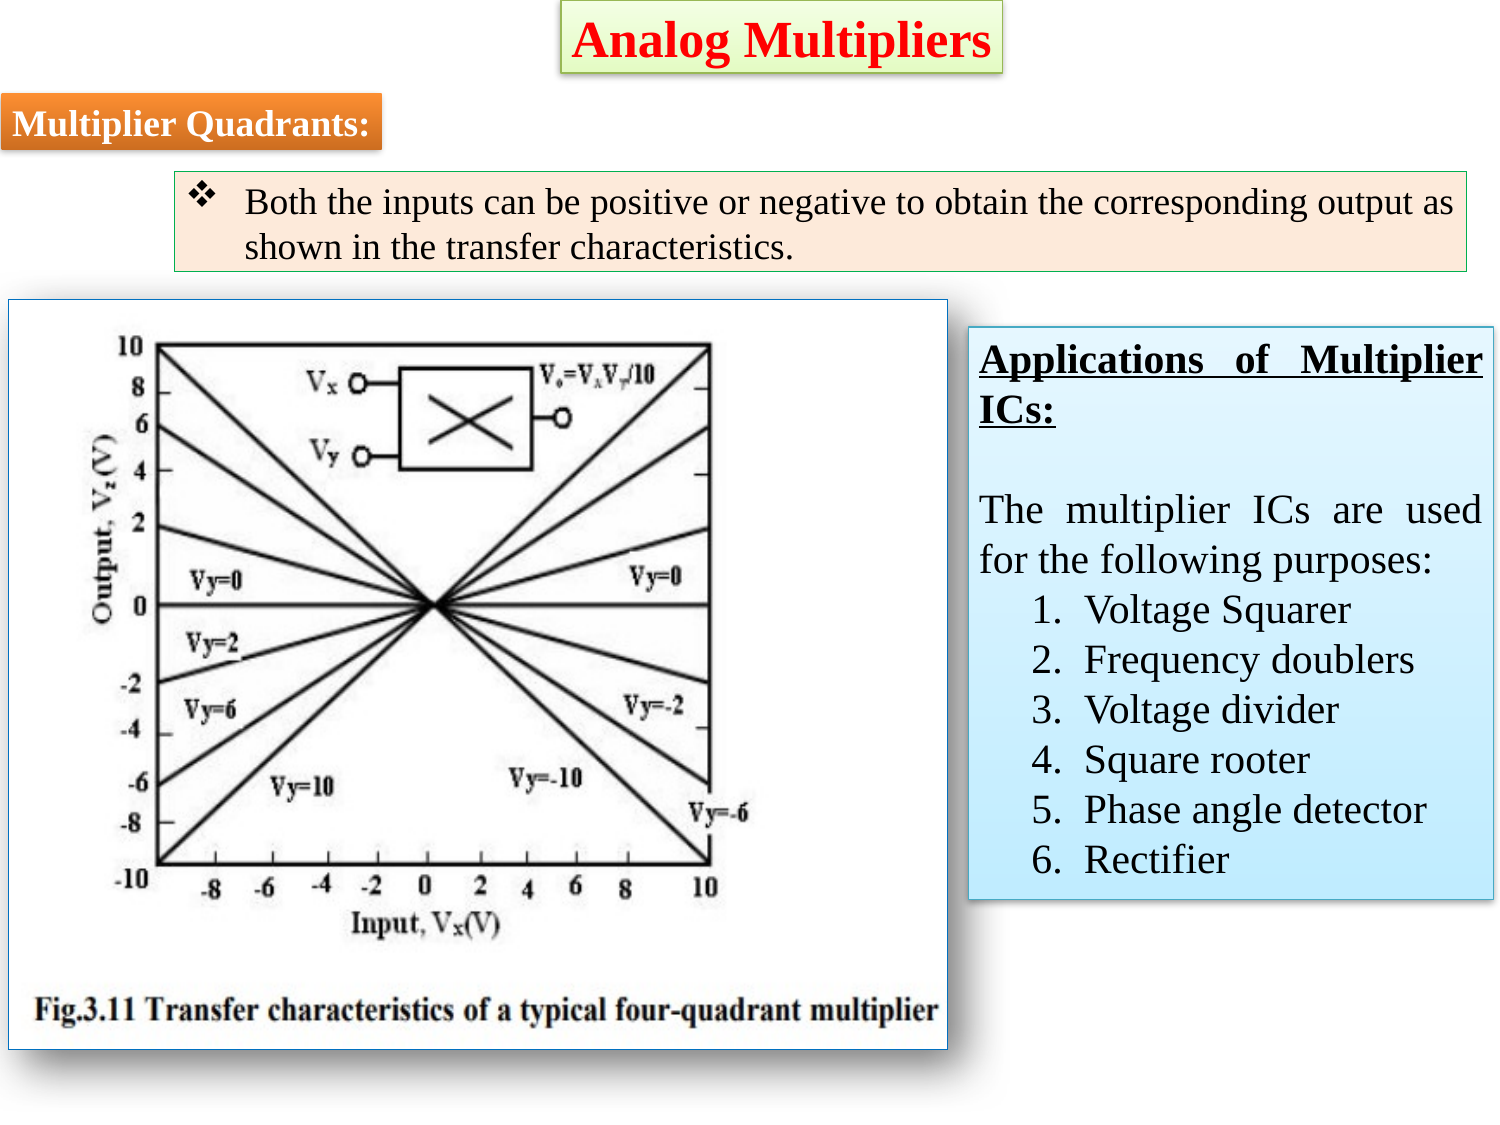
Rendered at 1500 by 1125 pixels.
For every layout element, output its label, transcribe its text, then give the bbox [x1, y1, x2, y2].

text_box Multiplier Quadrants: [1, 93, 382, 150]
text_box Analog Multipliers [560, 0, 1003, 74]
text_box Applications of Multiplier ICs: The multiplier ICs are used for the following purposes: Voltage Squarer Frequency doublers Voltage divider Square rooter Phase angle detector Rectifier [968, 326, 1494, 900]
text_box Both the inputs can be positive or negative to obtain the corresponding output as shown in the transfer characteristics. [174, 171, 1467, 272]
picture [8, 299, 949, 1051]
